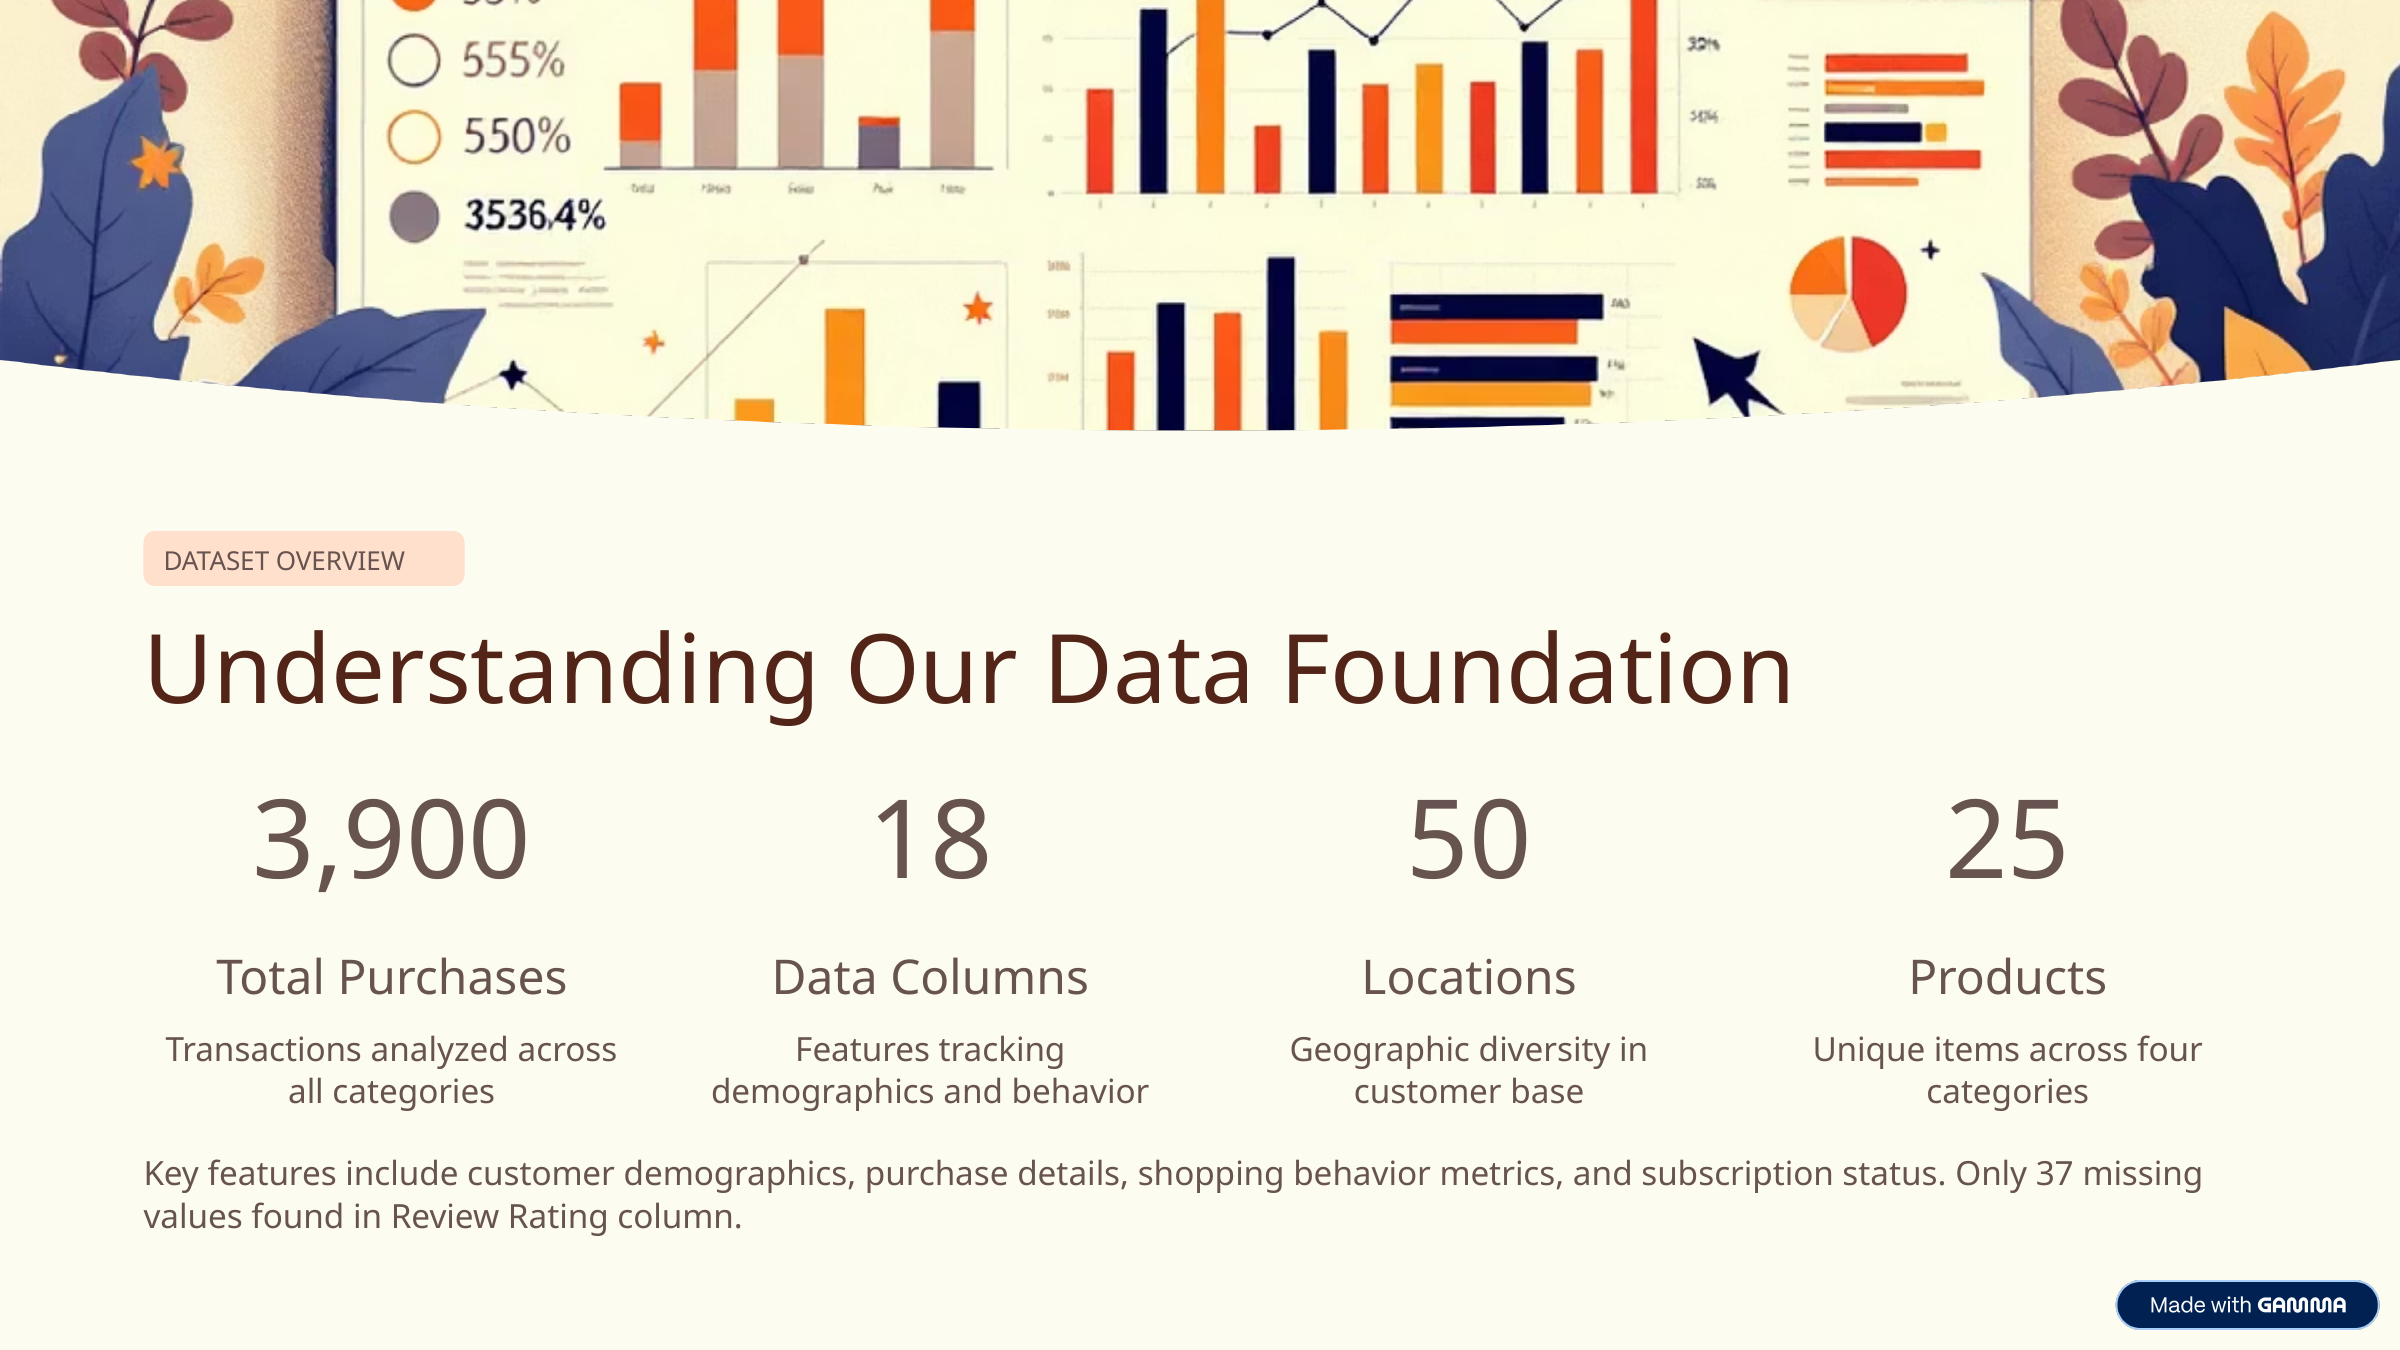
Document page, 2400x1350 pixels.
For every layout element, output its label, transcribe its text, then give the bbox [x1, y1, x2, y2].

text_box [143, 531, 465, 586]
text_box 18 [682, 790, 1179, 902]
text_box Unique items across four categories [1759, 1025, 2257, 1112]
text_box Key features include customer demographics, purchase details, shopping behavior metrics, and subscription status. Only 37 missing values found in Review Rating column. [143, 1149, 2257, 1237]
text_box 25 [1759, 790, 2257, 902]
text_box Data Columns [690, 942, 1171, 1006]
text_box 50 [1220, 790, 1718, 902]
text_box Total Purchases [151, 942, 633, 1006]
text_box Locations [1229, 942, 1710, 1006]
text_box Transactions analyzed across all categories [143, 1025, 641, 1112]
text_box Geographic diversity in customer base [1220, 1025, 1718, 1112]
text_box Understanding Our Data Foundation [143, 599, 1731, 724]
picture [2106, 1271, 2389, 1339]
text_box Products [1767, 942, 2248, 1006]
text_box 3,900 [143, 790, 641, 902]
text_box Features tracking demographics and behavior [682, 1025, 1179, 1112]
text_box DATASET OVERVIEW [163, 541, 445, 576]
picture [0, 0, 2400, 439]
